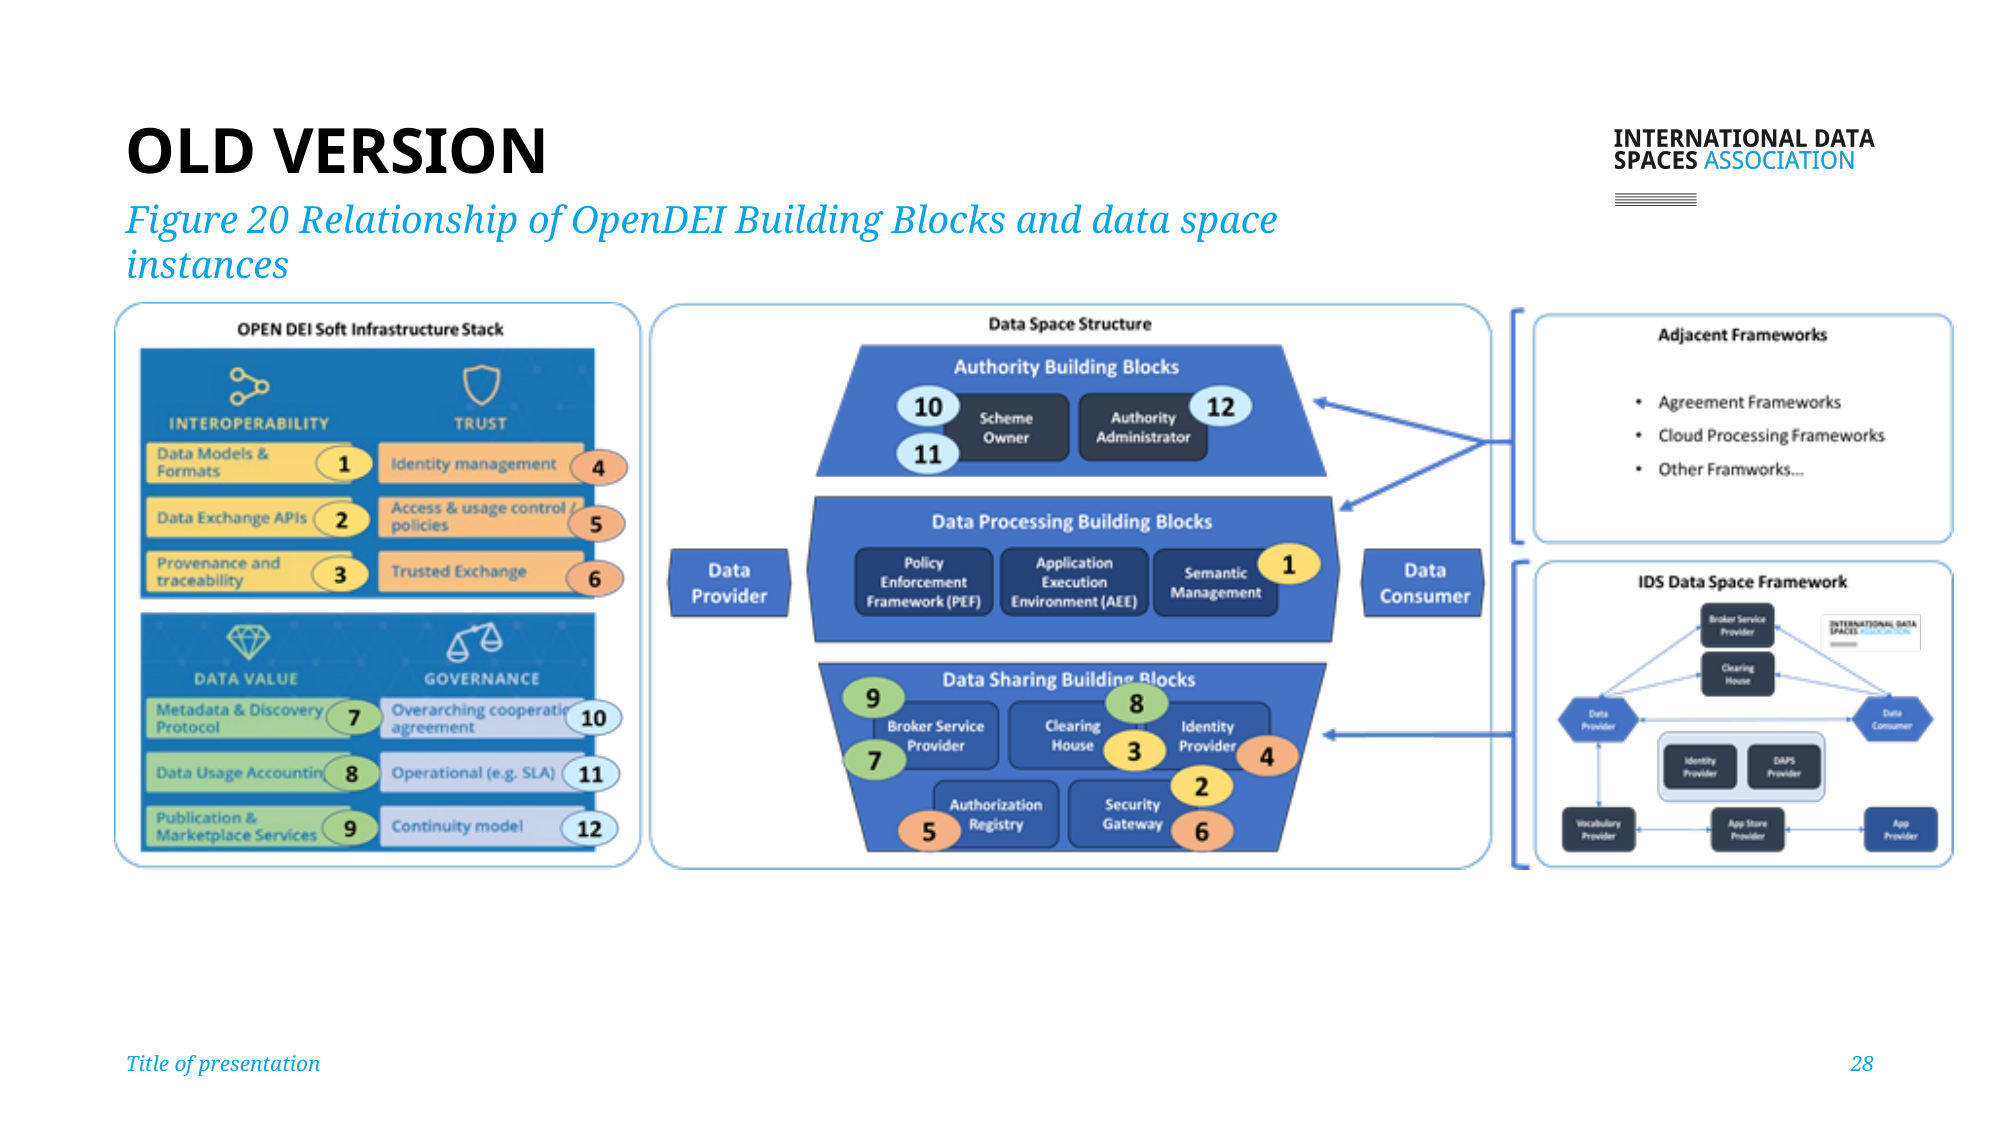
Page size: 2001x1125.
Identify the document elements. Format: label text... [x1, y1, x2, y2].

picture [114, 302, 1954, 870]
picture [1614, 129, 1875, 206]
title OLD VERSION [125, 42, 1426, 197]
slide_number 28 [1767, 1046, 1875, 1083]
list Figure 20 Relationship of OpenDEI Building Blocks and data space instances [125, 197, 1426, 256]
footer Title of presentation [125, 1046, 1201, 1083]
